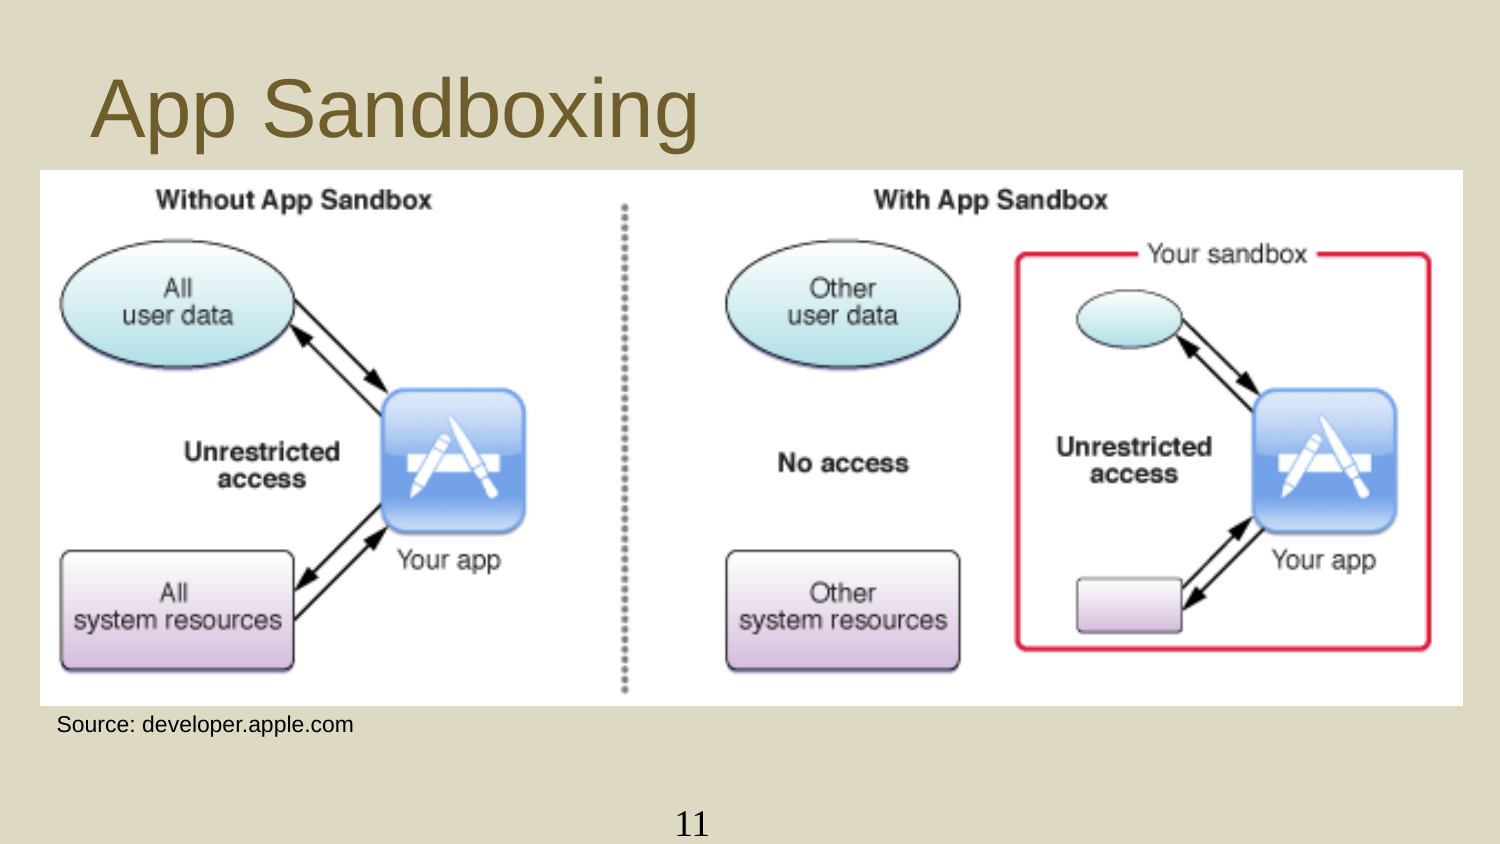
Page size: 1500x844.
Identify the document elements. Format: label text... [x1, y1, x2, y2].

title App Sandboxing [75, 33, 1425, 169]
slide_number 11 [659, 791, 833, 837]
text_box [40, 170, 1463, 746]
